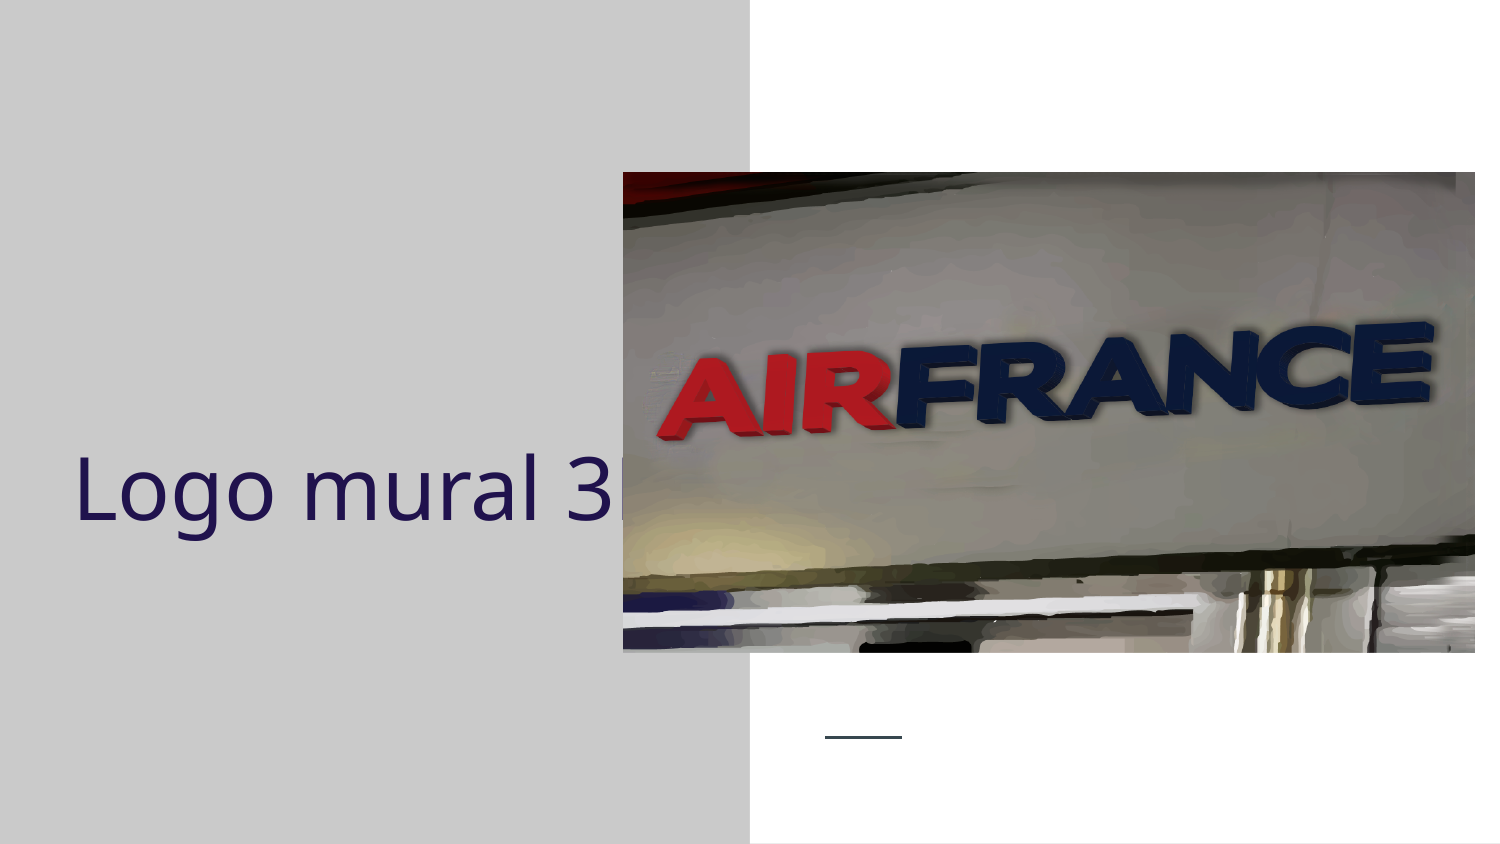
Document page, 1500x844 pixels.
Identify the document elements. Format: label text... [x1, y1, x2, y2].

picture [623, 172, 1476, 654]
title Logo mural 3D [43, 272, 618, 554]
